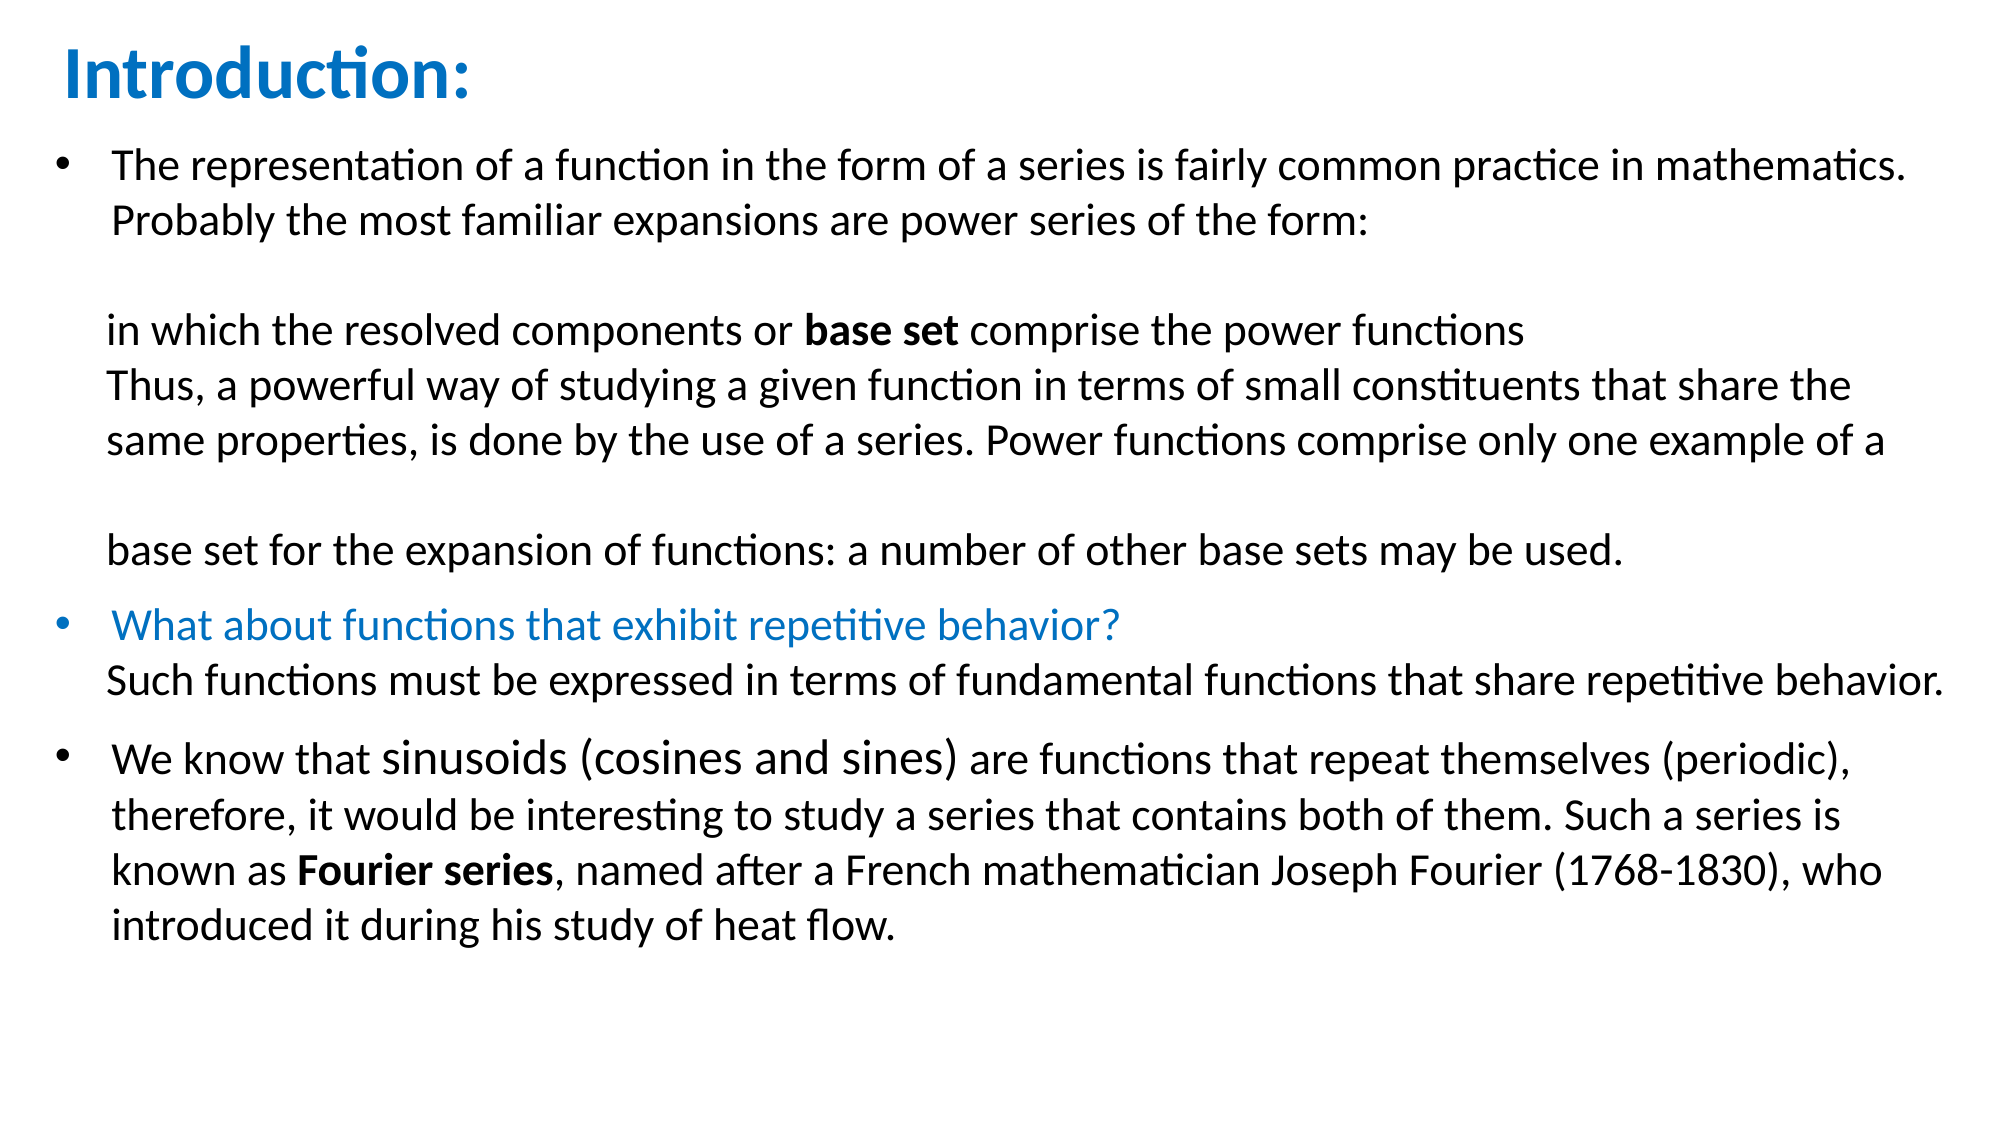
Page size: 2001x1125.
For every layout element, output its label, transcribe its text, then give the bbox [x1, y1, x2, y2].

title Introduction: [48, 28, 1774, 122]
